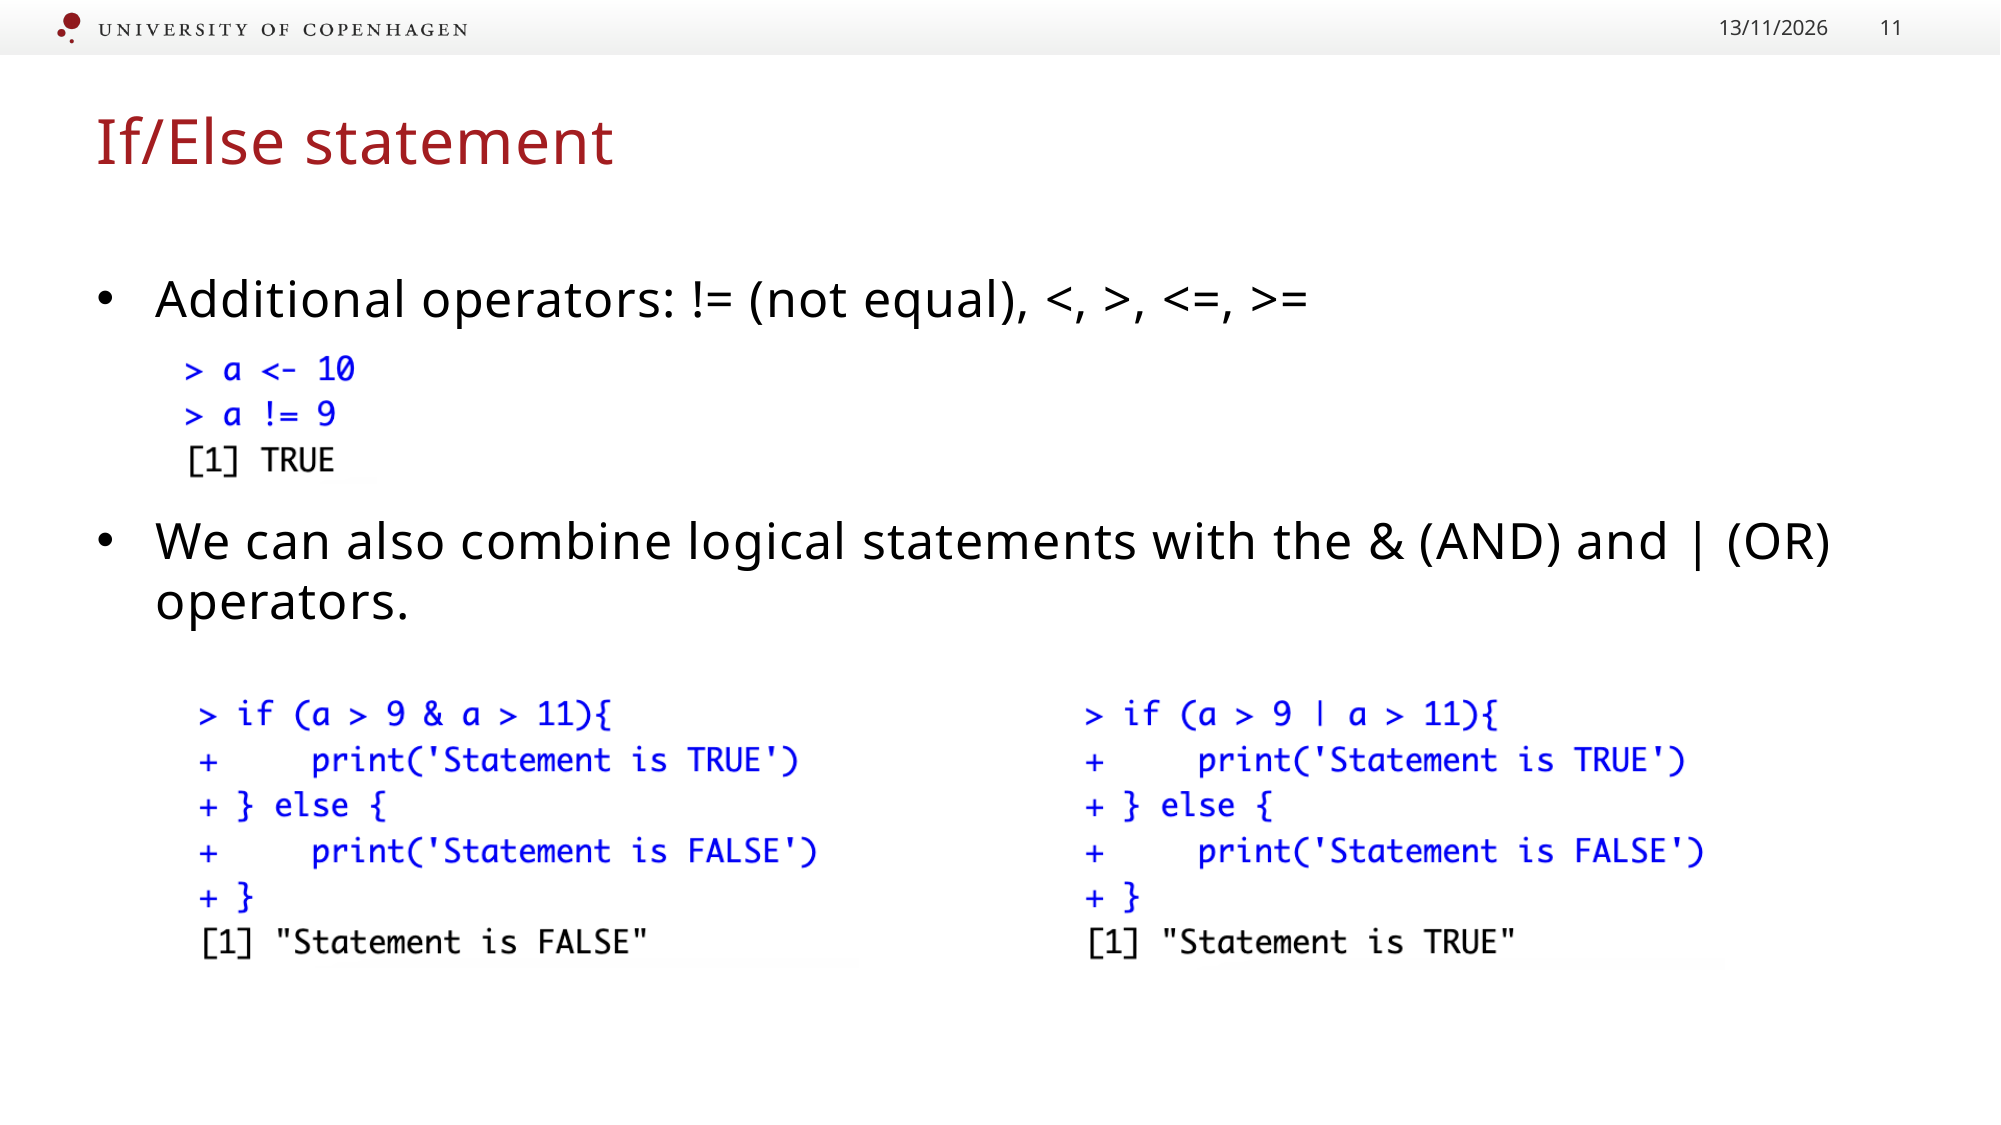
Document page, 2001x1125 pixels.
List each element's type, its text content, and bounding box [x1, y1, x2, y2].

picture [92, 15, 475, 42]
list Additional operators: != (not equal), <, >, <=, >= We can also combine logical statements with the & (AND) and | (OR) operators. [96, 267, 1904, 1034]
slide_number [1694, 14, 1829, 43]
picture [196, 698, 859, 968]
title If/Else statement [96, 101, 1904, 244]
picture [1078, 698, 1725, 970]
slide_number 11 [1840, 14, 1904, 43]
picture [182, 354, 377, 484]
